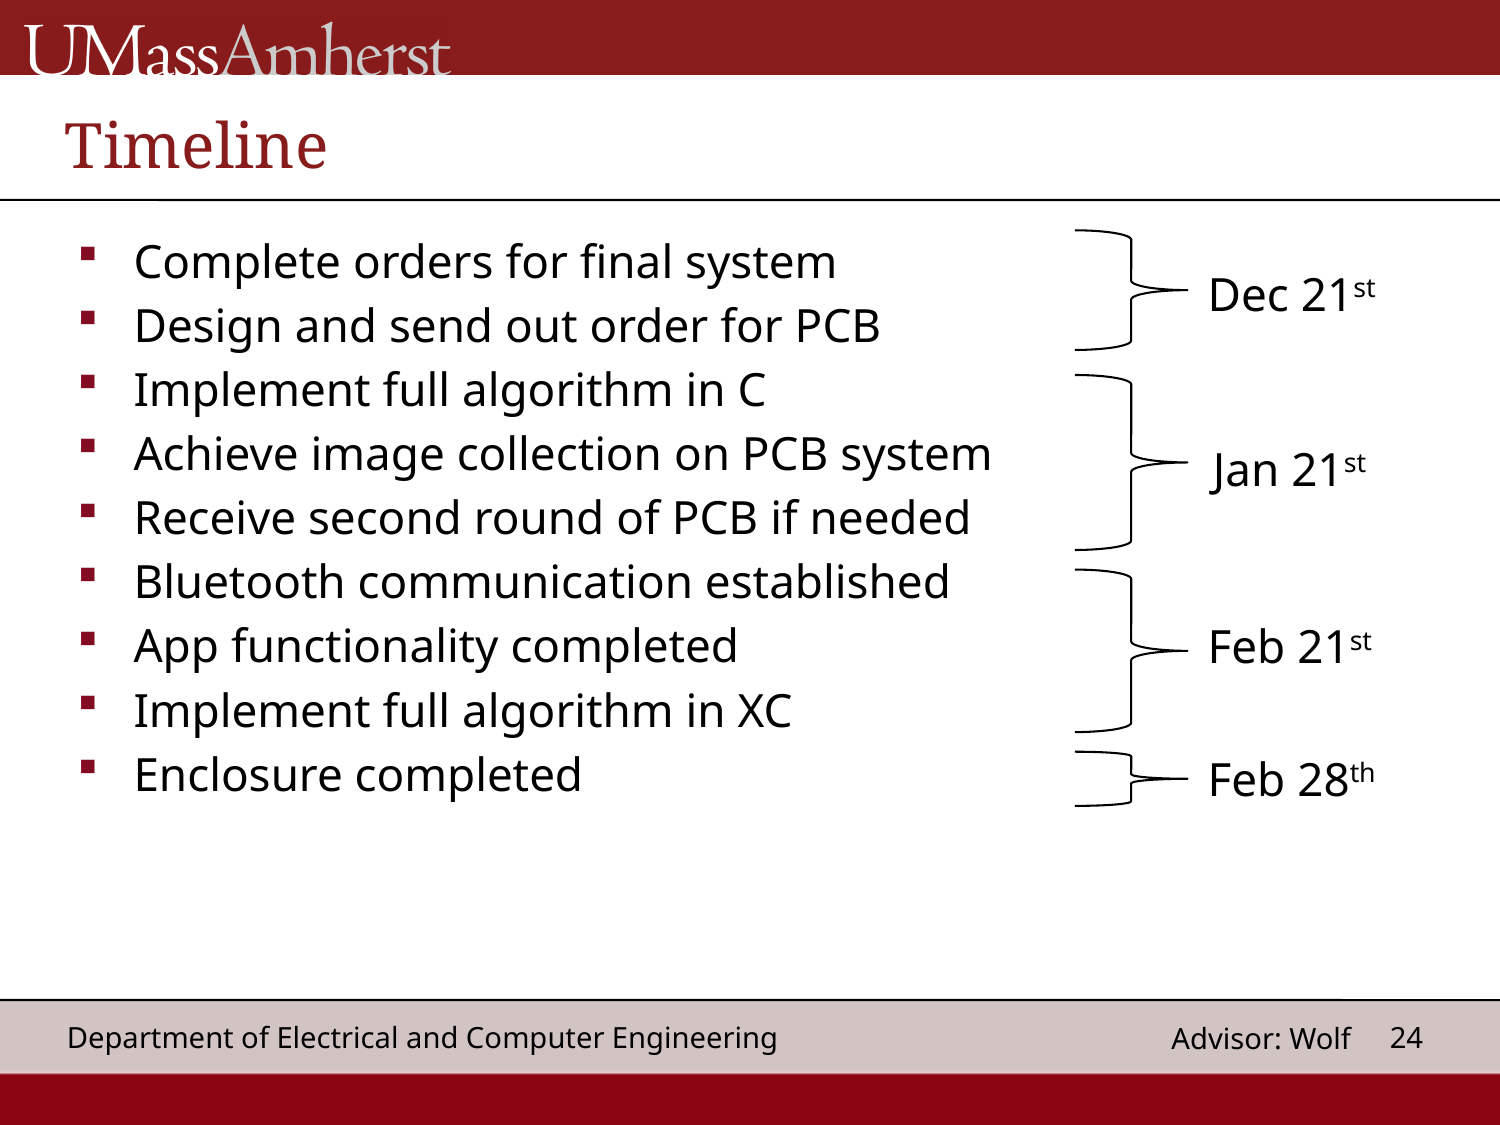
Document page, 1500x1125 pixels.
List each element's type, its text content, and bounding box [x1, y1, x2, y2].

list Complete orders for final system Design and send out order for PCB Implement full algorithm in C Achieve image collection on PCB system Receive second round of PCB if needed Bluetooth communication established App functionality completed Implement full algorithm in XC Enclosure completed [62, 224, 1400, 963]
title Timeline [50, 99, 1500, 188]
picture [0, 1002, 1500, 1125]
text_box [1074, 230, 1188, 350]
text_box Feb 21st [1192, 610, 1468, 681]
text_box [1074, 751, 1188, 806]
text_box [1074, 569, 1188, 733]
picture [0, 0, 1500, 75]
text_box Dec 21st [1192, 258, 1468, 329]
text_box Feb 28th [1192, 743, 1468, 814]
text_box Jan 21st [1198, 433, 1474, 504]
text_box [1074, 375, 1188, 550]
